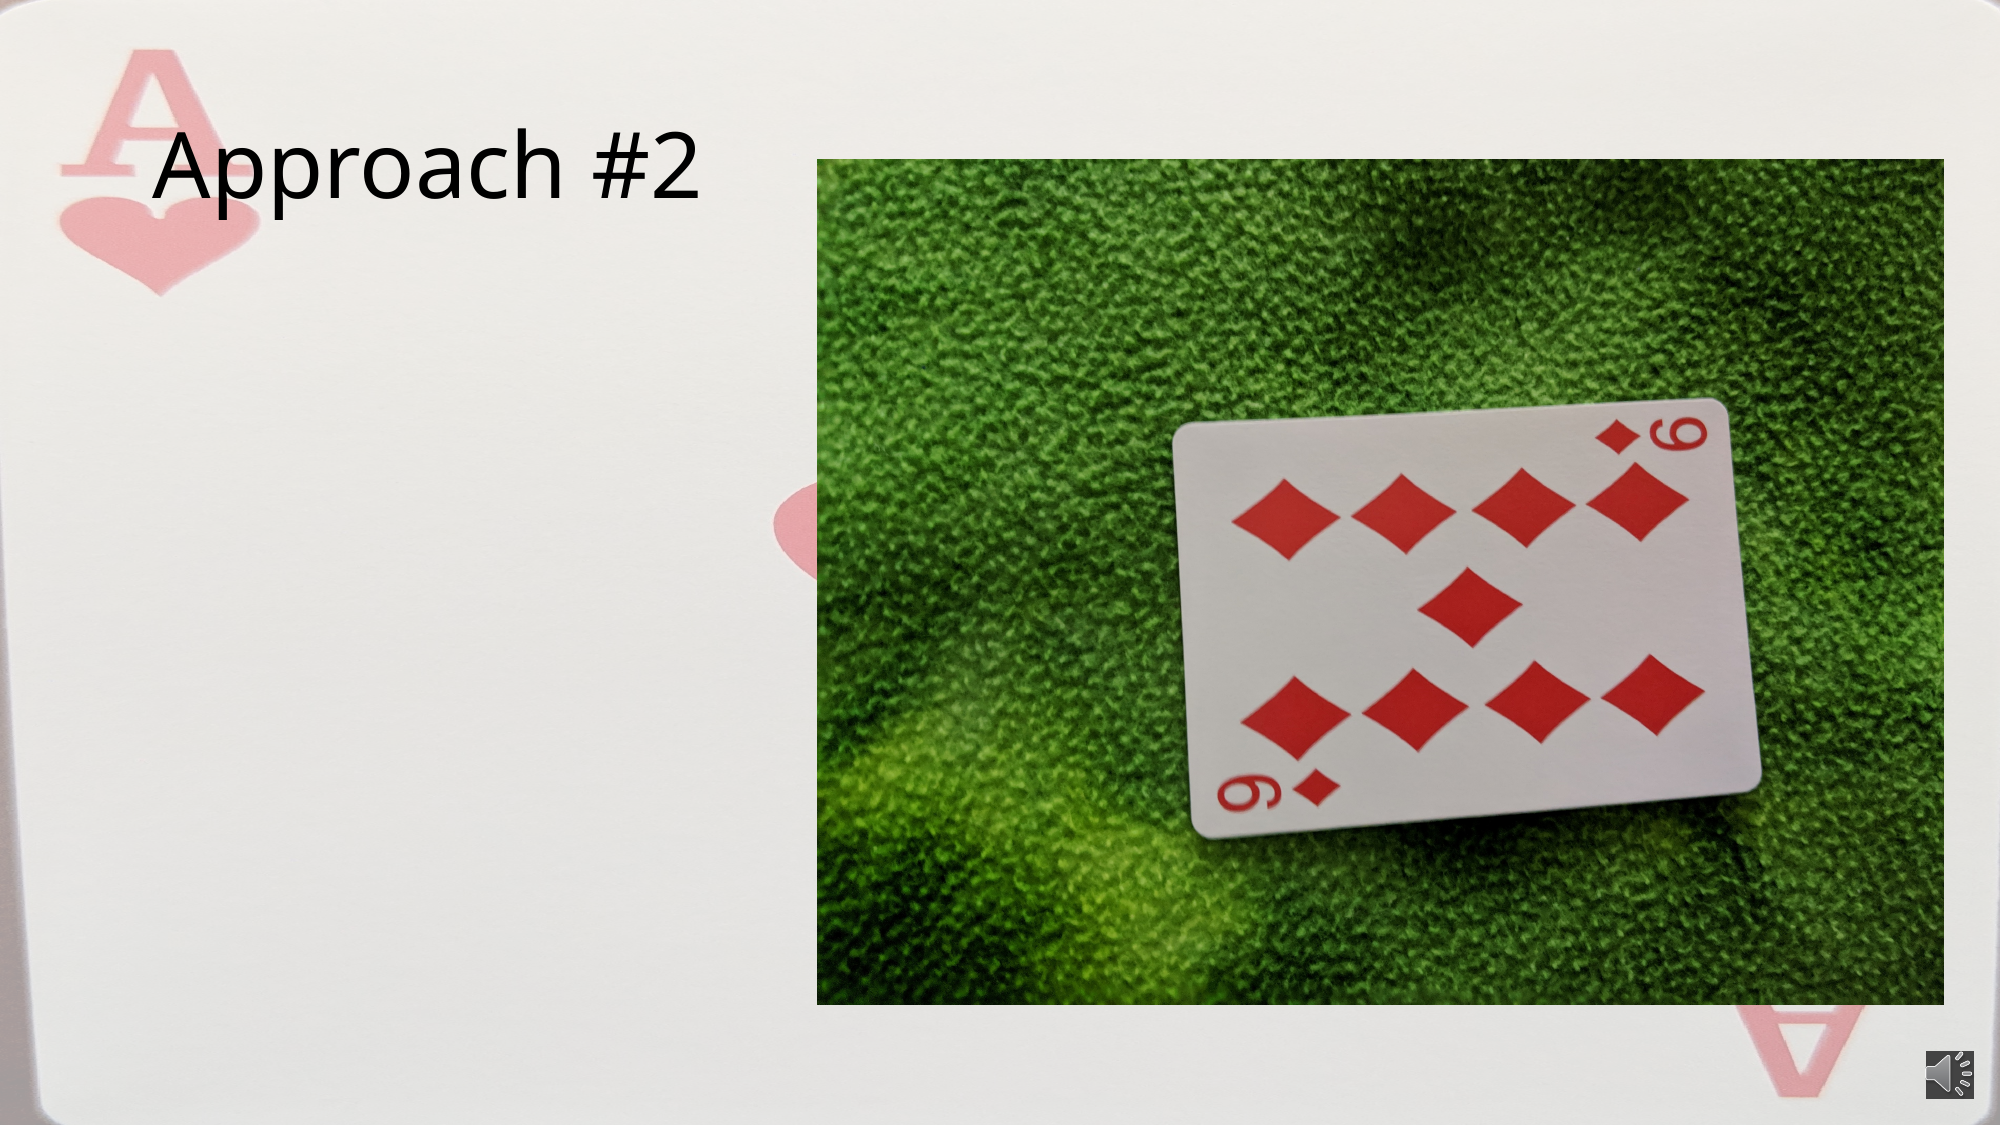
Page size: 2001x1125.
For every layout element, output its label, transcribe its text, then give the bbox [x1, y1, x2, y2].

title Approach #2 [137, 59, 1863, 278]
picture [817, 159, 1944, 1005]
picture [1924, 1049, 1976, 1100]
